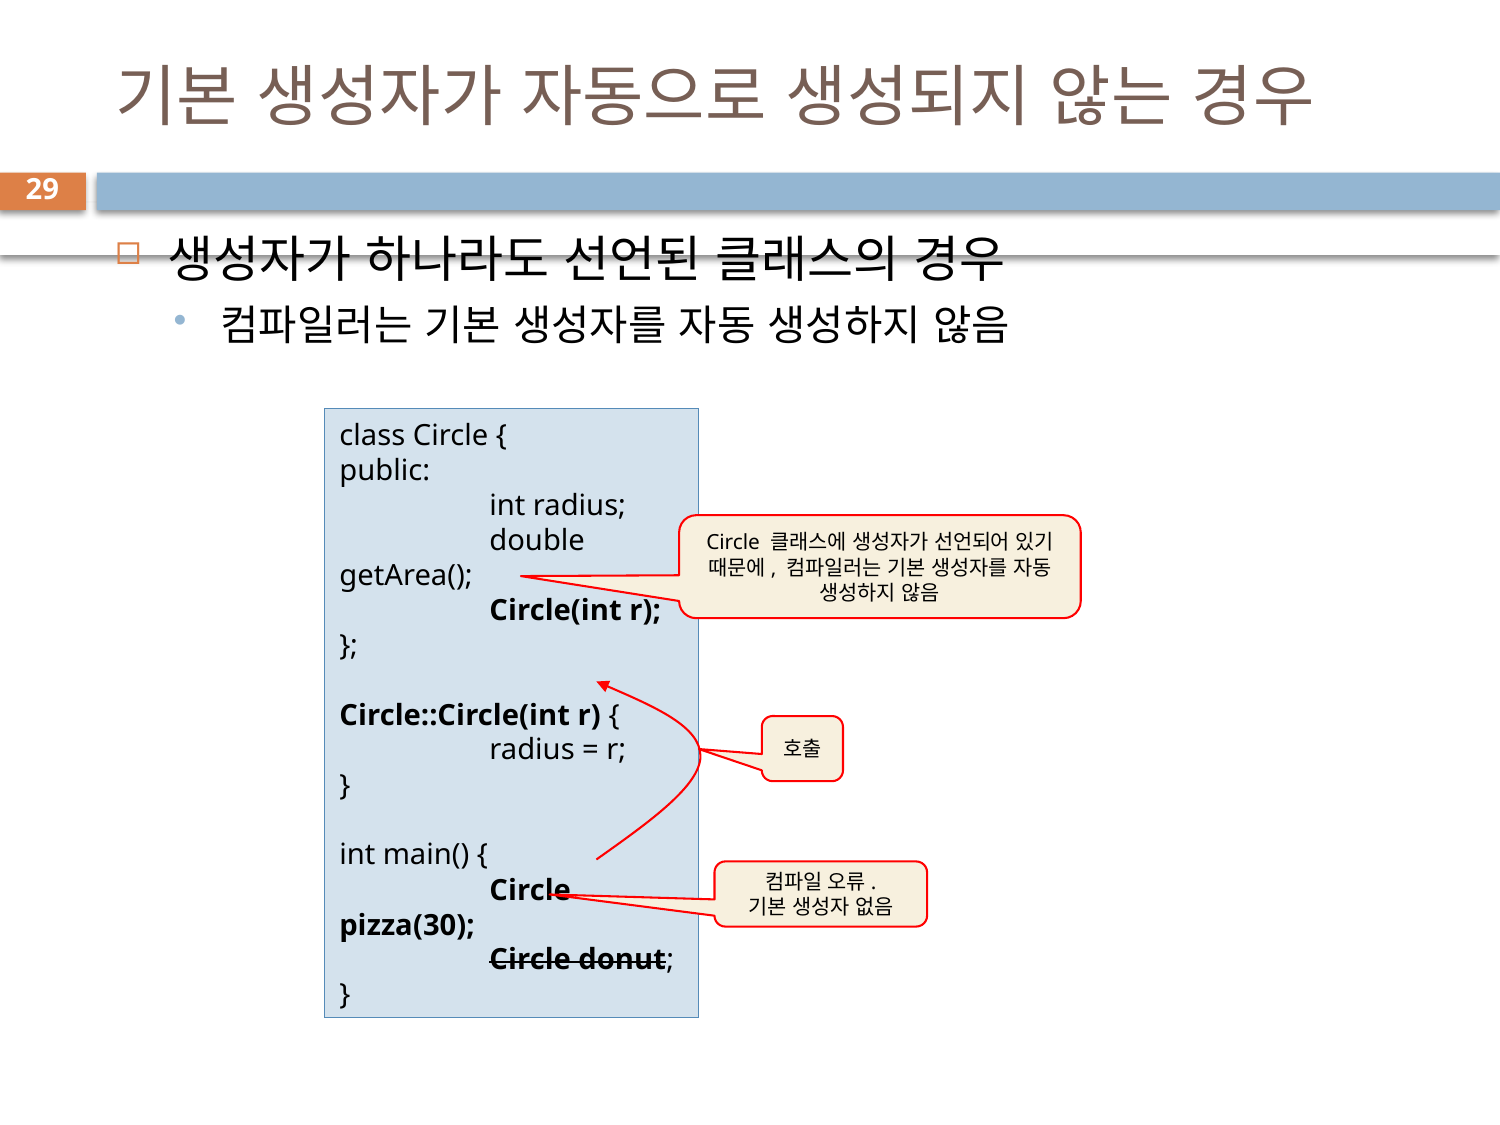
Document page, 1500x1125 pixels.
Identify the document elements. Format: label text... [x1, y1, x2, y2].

text_box 호출 [697, 714, 845, 783]
title 기본 생성자가 자동으로 생성되지 않는 경우 [100, 37, 1438, 149]
text_box [595, 680, 703, 861]
text_box Circle 클래스에 생성자가 선언되어 있기 때문에, 컴파일러는 기본 생성자를 자동 생성하지 않음 [519, 513, 1083, 620]
text_box 컴파일 오류. 기본 생성자 없음 [548, 859, 929, 929]
text_box class Circle { public: int radius; double getArea(); Circle(int r); }; Circle::Circle(int r) { radius = r; } int main() { Circle pizza(30); Circle donut; } [324, 408, 699, 1018]
list 생성자가 하나라도 선언된 클래스의 경우 컴파일러는 기본 생성자를 자동 생성하지 않음 [100, 219, 1438, 1059]
slide_number 29 [0, 170, 87, 211]
